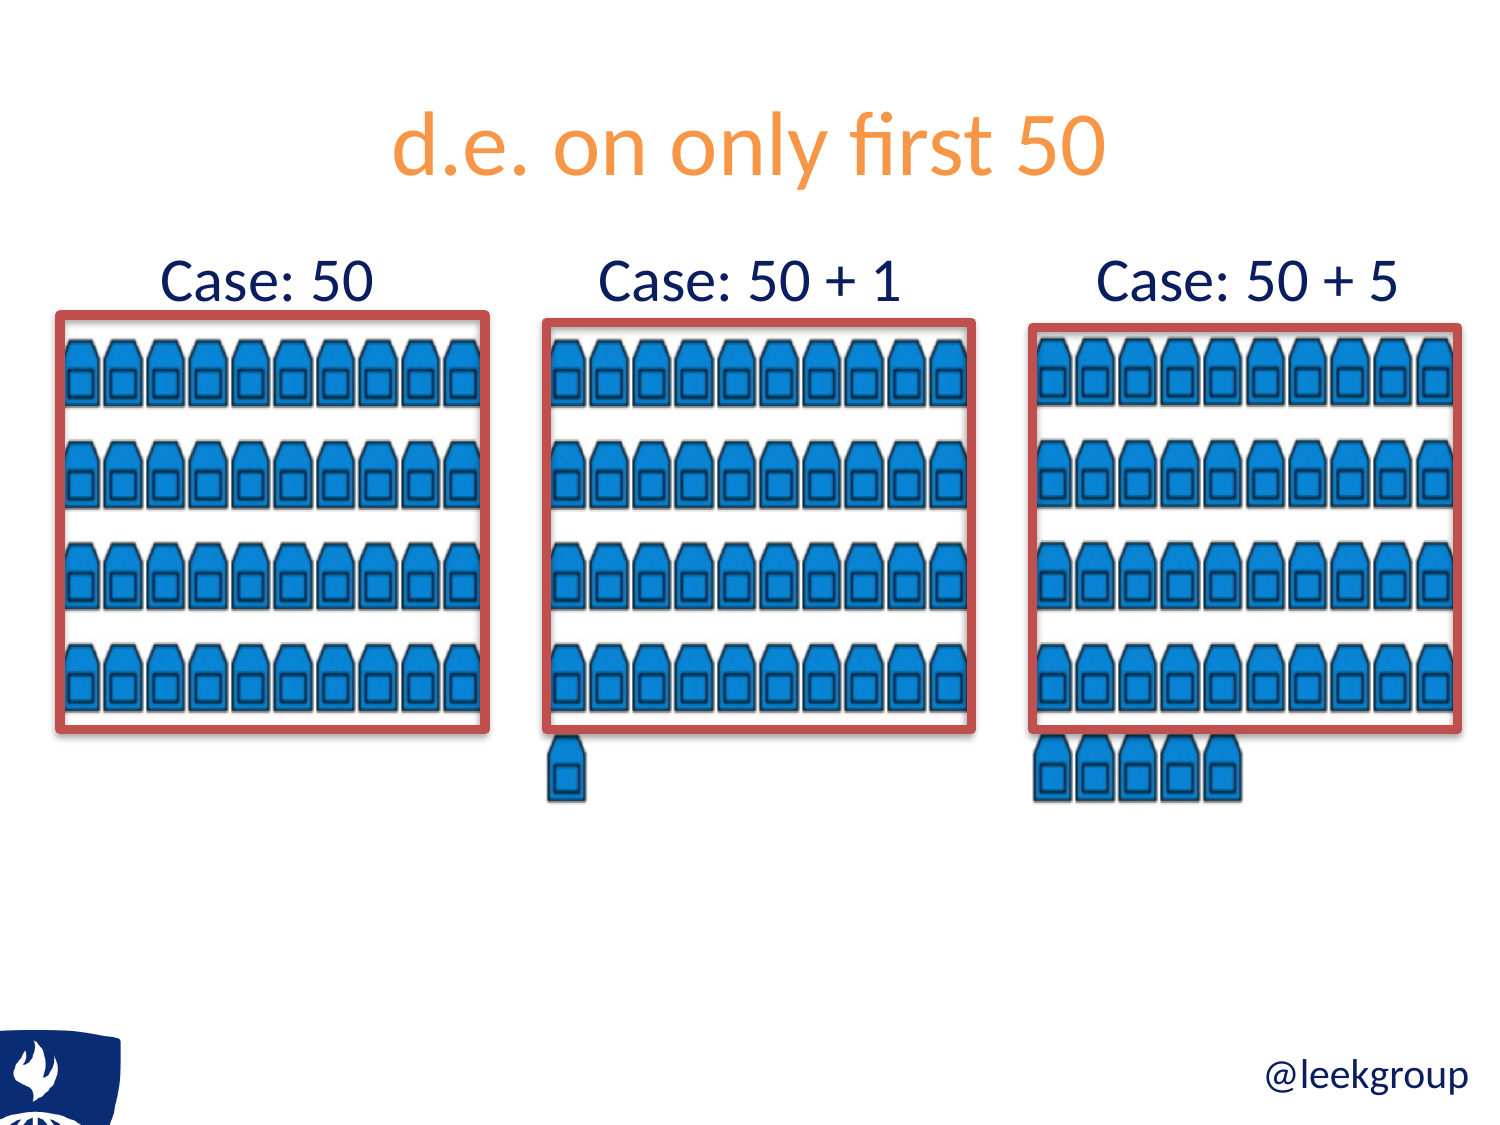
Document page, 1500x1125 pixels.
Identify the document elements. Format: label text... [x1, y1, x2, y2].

picture [1032, 728, 1246, 806]
text_box Case: 50 + 5 [1081, 231, 1416, 322]
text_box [546, 333, 972, 716]
title d.e. on only first 50 [75, 45, 1425, 233]
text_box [59, 333, 486, 716]
picture [545, 729, 589, 807]
text_box Case: 50 [146, 231, 390, 313]
text_box Case: 50 + 1 [583, 231, 918, 320]
text_box [1032, 722, 1458, 730]
text_box [1032, 327, 1458, 331]
text_box [59, 724, 486, 730]
text_box [546, 322, 972, 333]
text_box [546, 724, 972, 730]
picture [0, 1025, 126, 1125]
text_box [1032, 331, 1458, 716]
text_box [59, 314, 486, 333]
